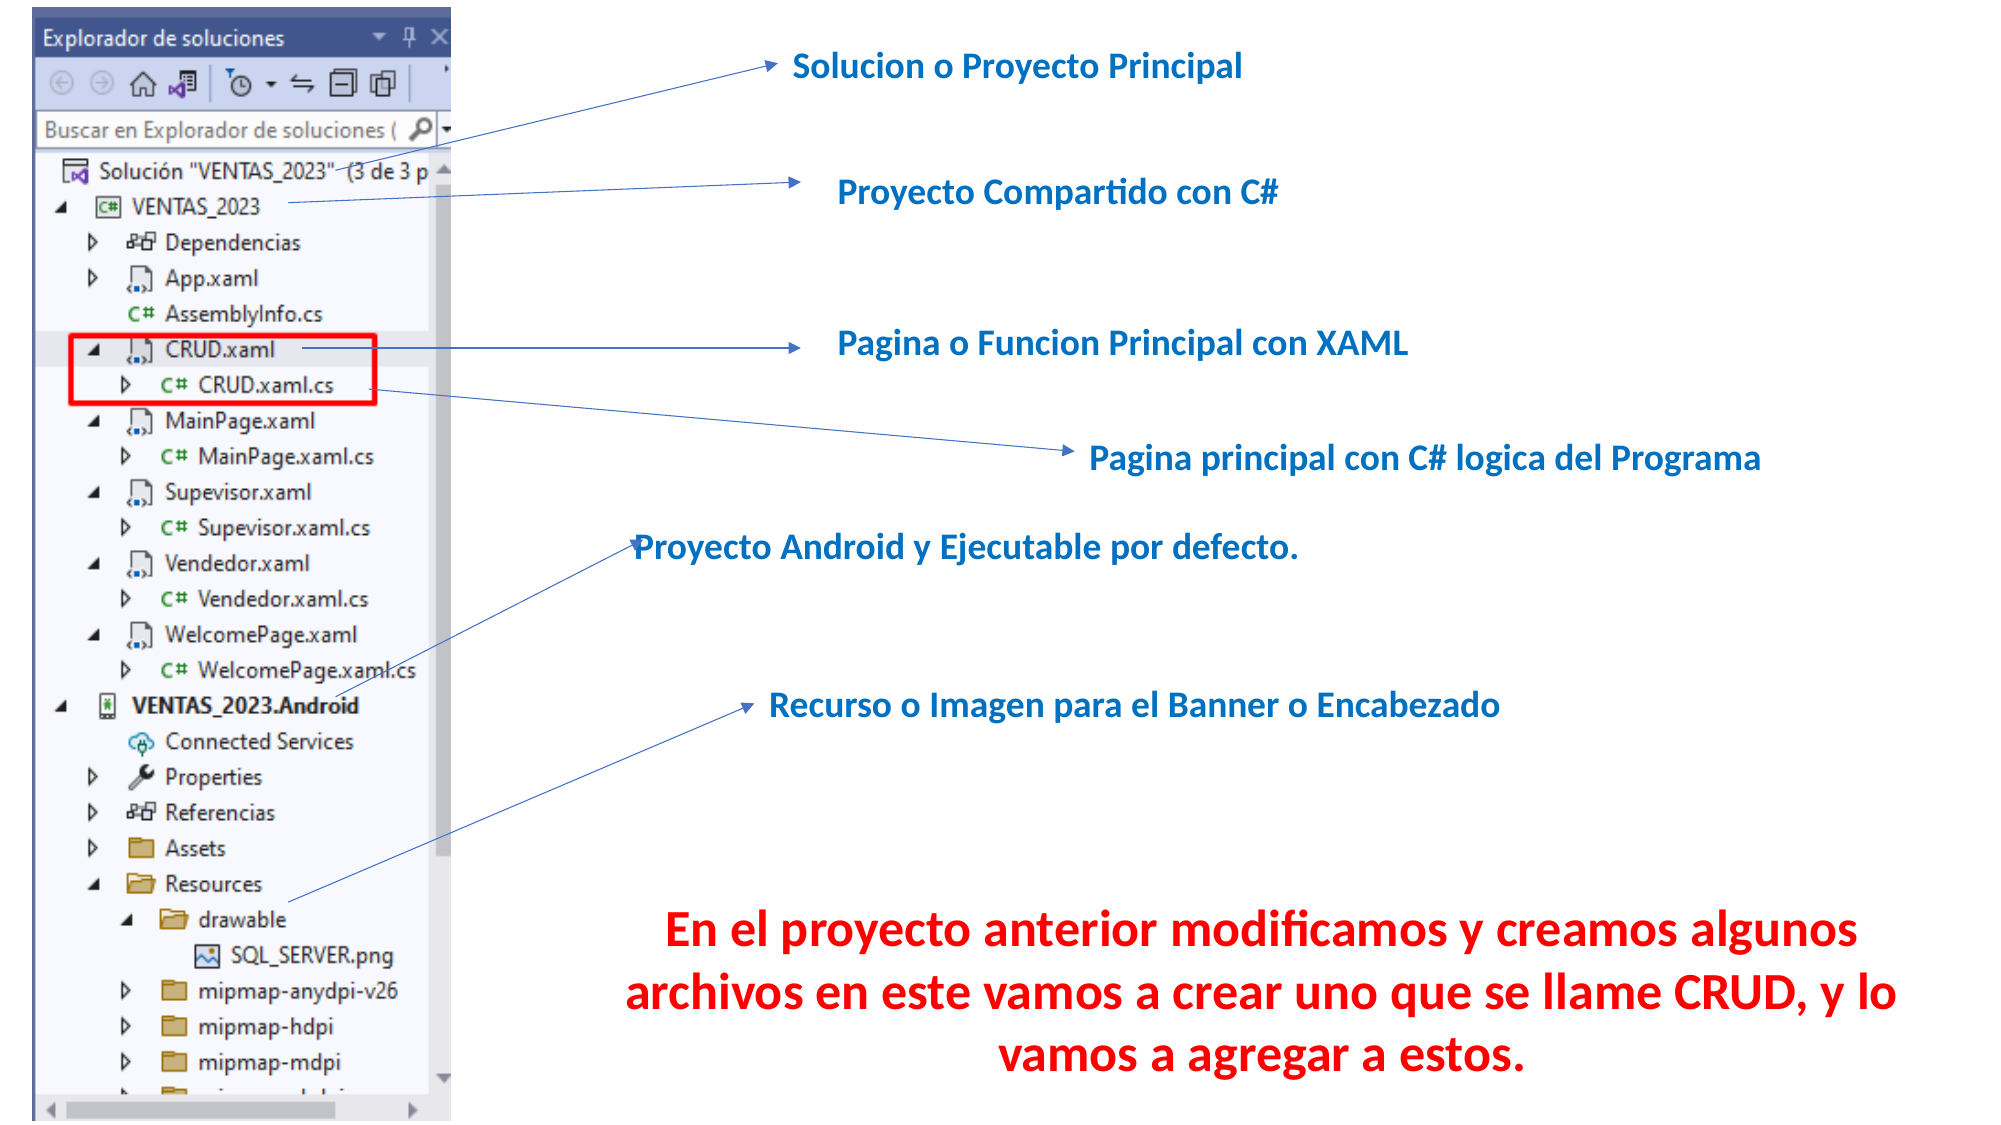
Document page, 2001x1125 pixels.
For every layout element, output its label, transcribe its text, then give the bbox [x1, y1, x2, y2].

text_box Proyecto Android y Ejecutable por defecto. [619, 514, 1452, 575]
picture [32, 7, 451, 1121]
text_box Recurso o Imagen para el Banner o Encabezado [754, 673, 1611, 733]
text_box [288, 181, 801, 203]
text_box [368, 389, 1075, 452]
text_box Pagina principal con C# logica del Programa [1074, 425, 1979, 486]
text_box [335, 63, 778, 171]
text_box Pagina o Funcion Principal con XAML [822, 310, 1564, 370]
text_box Proyecto Compartido con C# [822, 160, 1385, 220]
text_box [288, 703, 755, 903]
text_box En el proyecto anterior modificamos y creamos algunos archivos en este vamos a crear uno que se llame CRUD, y lo vamos a agregar a estos. [574, 887, 1950, 1090]
text_box Solucion o Proyecto Principal [777, 33, 1341, 94]
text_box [335, 539, 644, 697]
